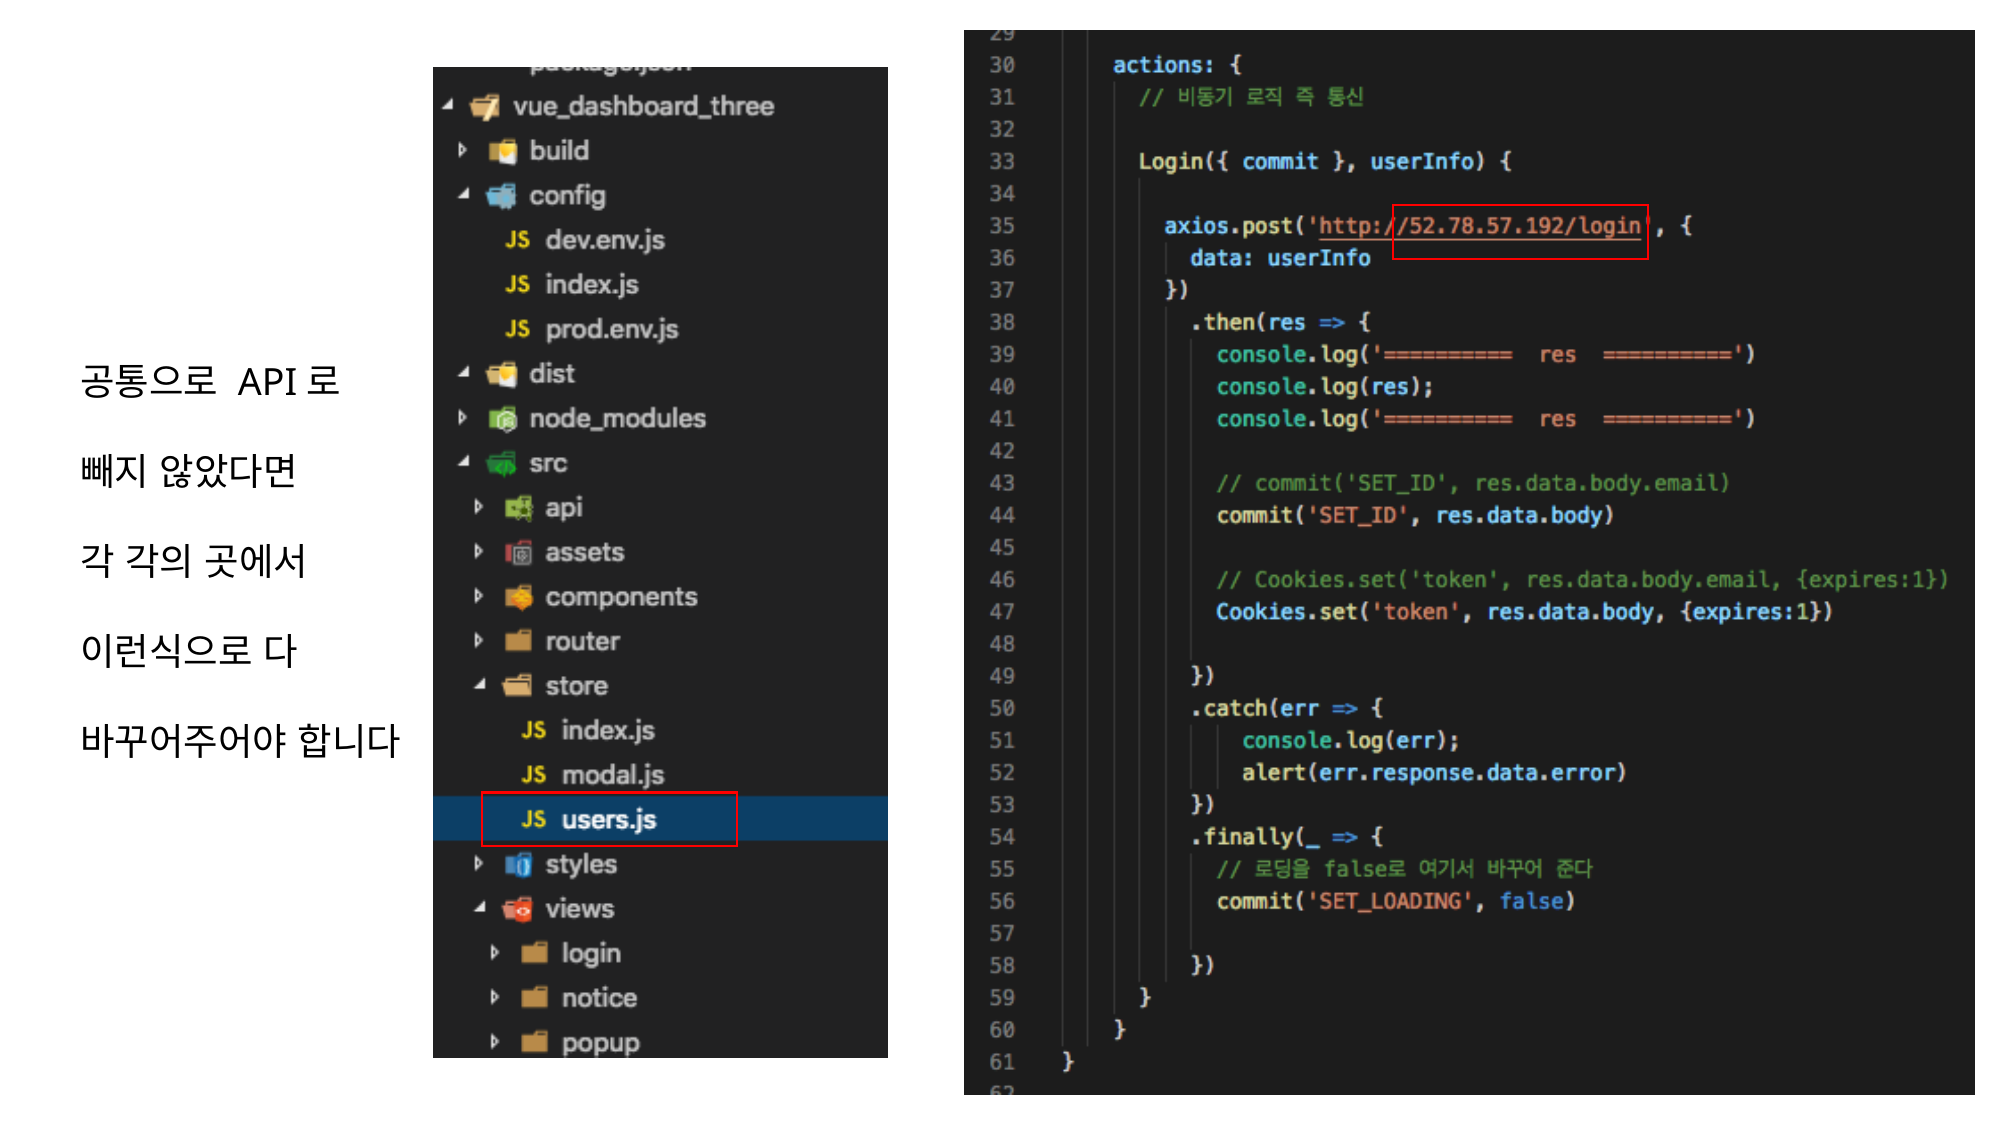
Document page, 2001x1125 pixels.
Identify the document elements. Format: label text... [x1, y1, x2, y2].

text_box 공통으로 API로 빼지 않았다면 각 각의 곳에서 이런식으로 다 바꾸어주어야 합니다 [65, 350, 417, 771]
picture [964, 30, 1975, 1095]
picture [433, 67, 888, 1058]
